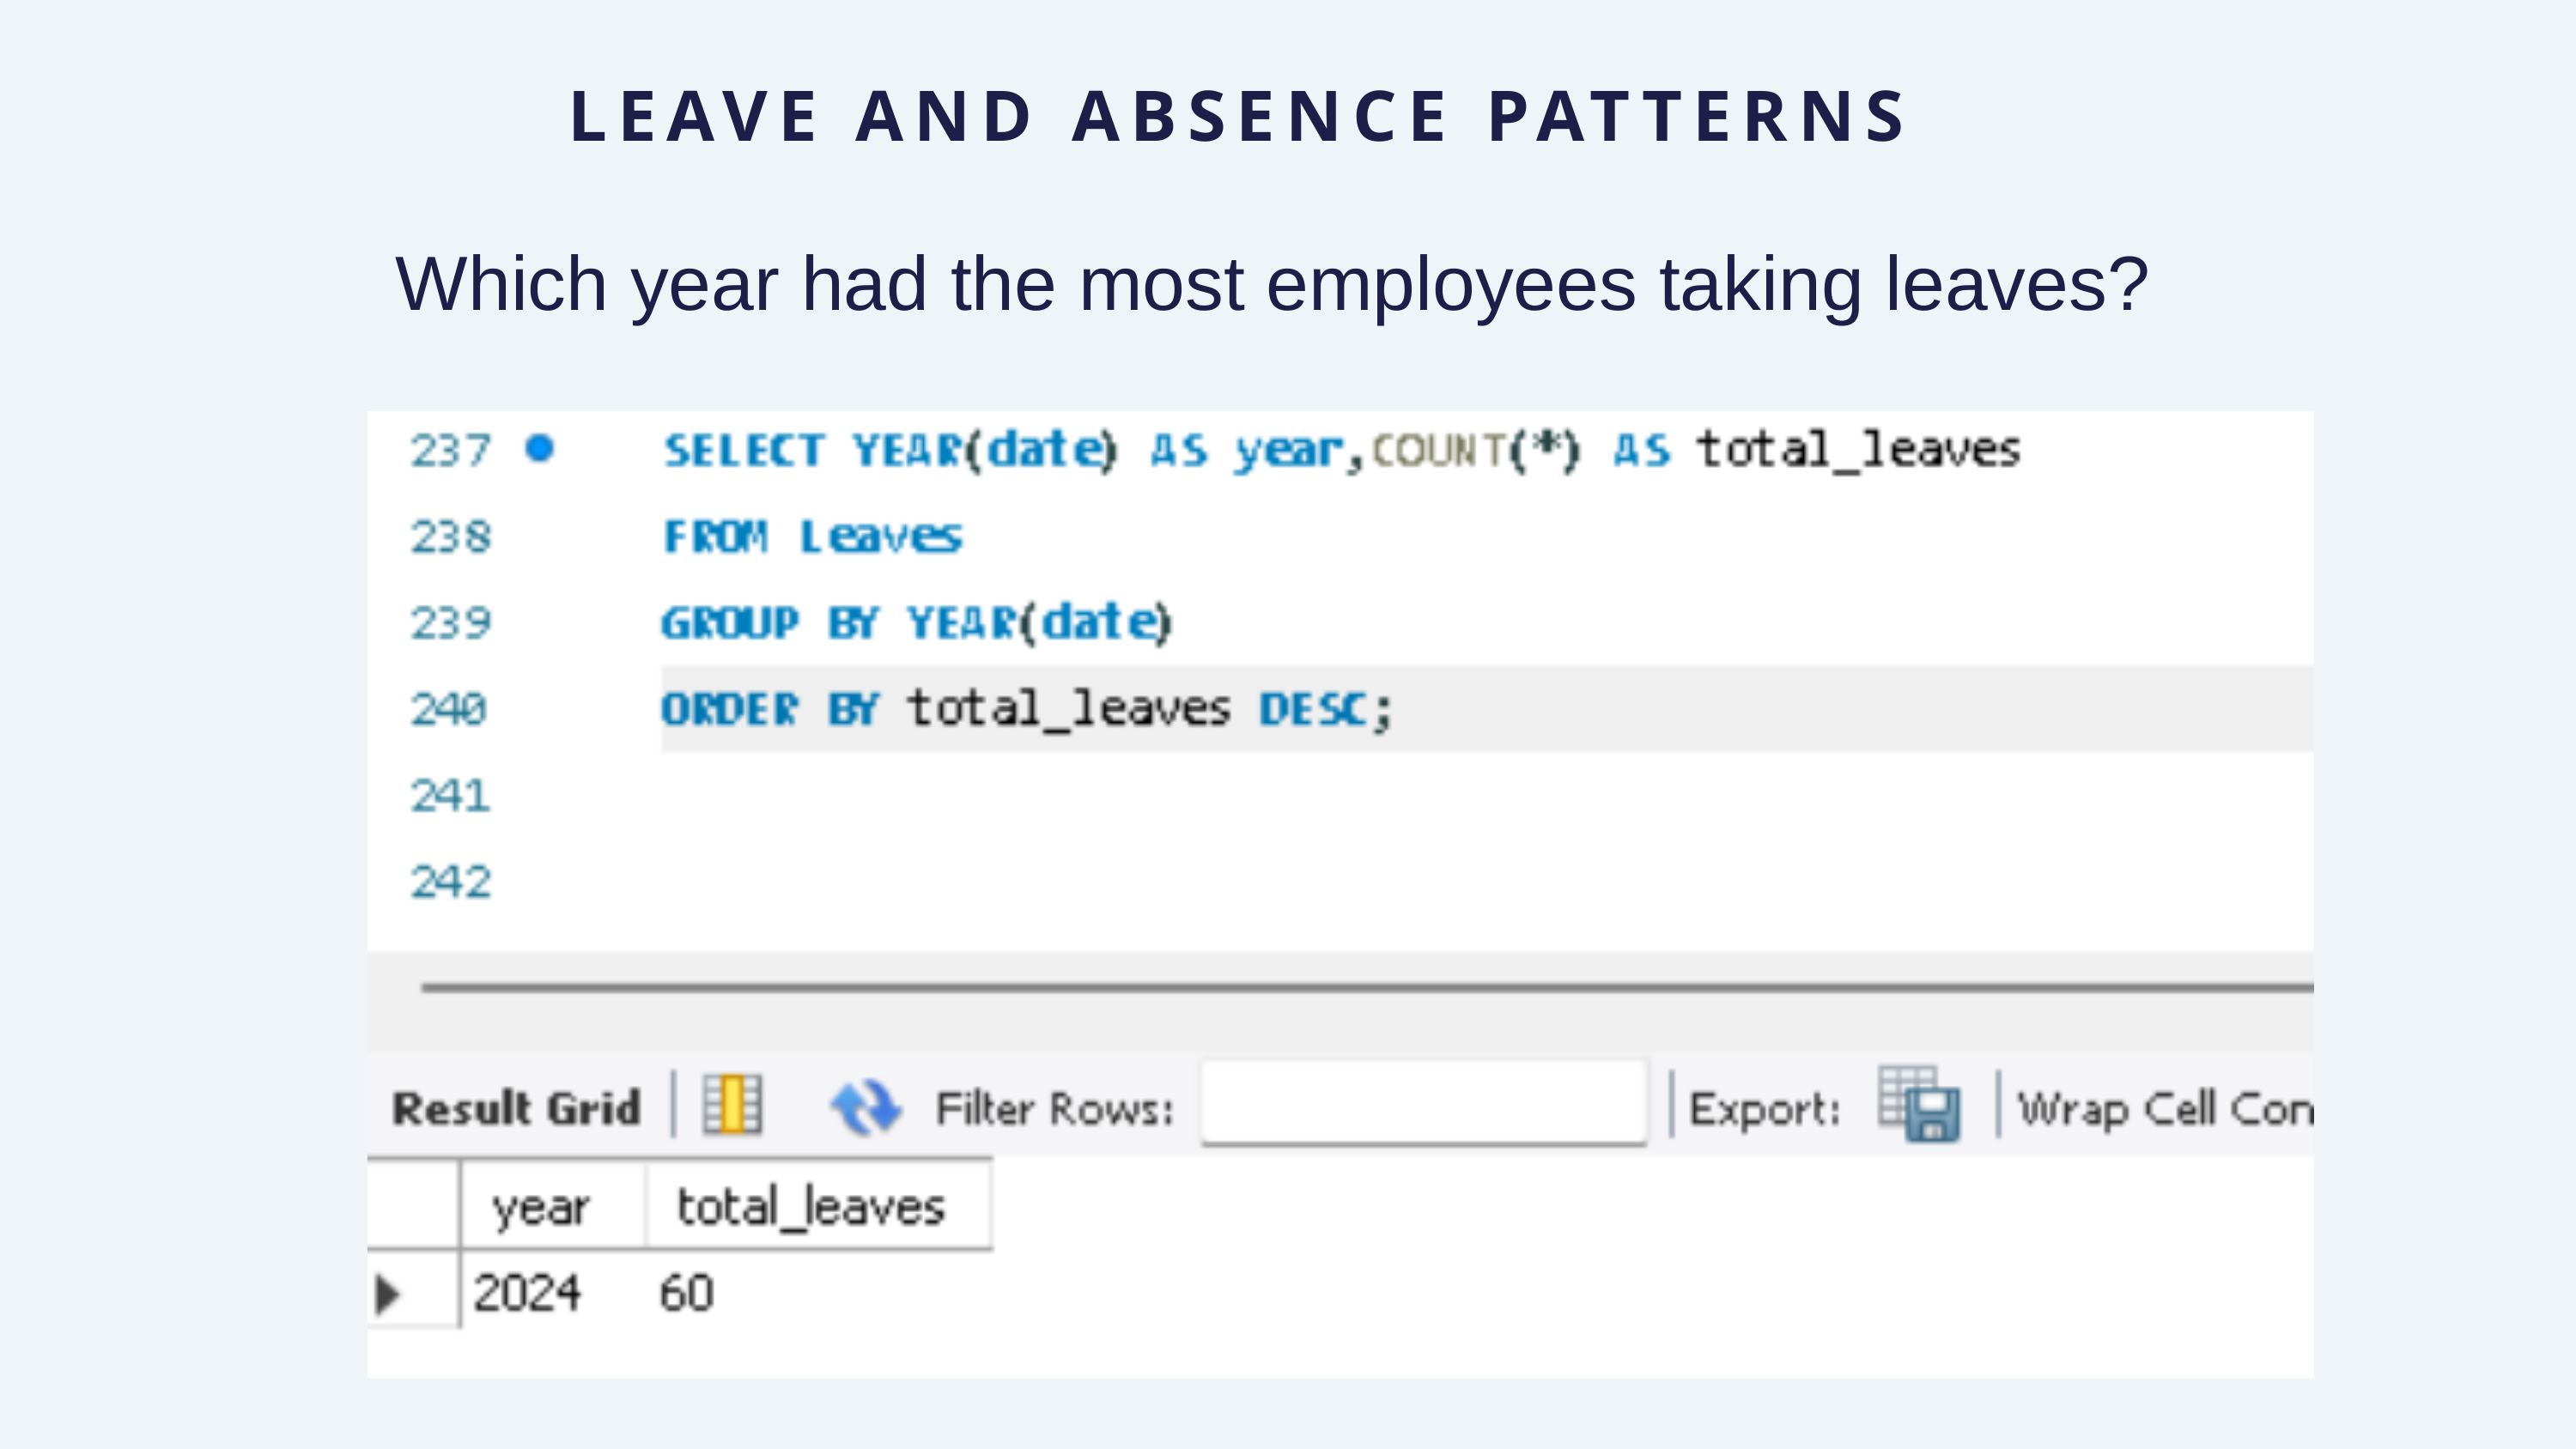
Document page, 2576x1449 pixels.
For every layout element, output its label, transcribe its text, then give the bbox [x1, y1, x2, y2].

text_box Which year had the most employees taking leaves? [395, 217, 2576, 433]
text_box LEAVE AND ABSENCE PATTERNS [567, 84, 2208, 217]
text_box [367, 411, 2314, 1379]
